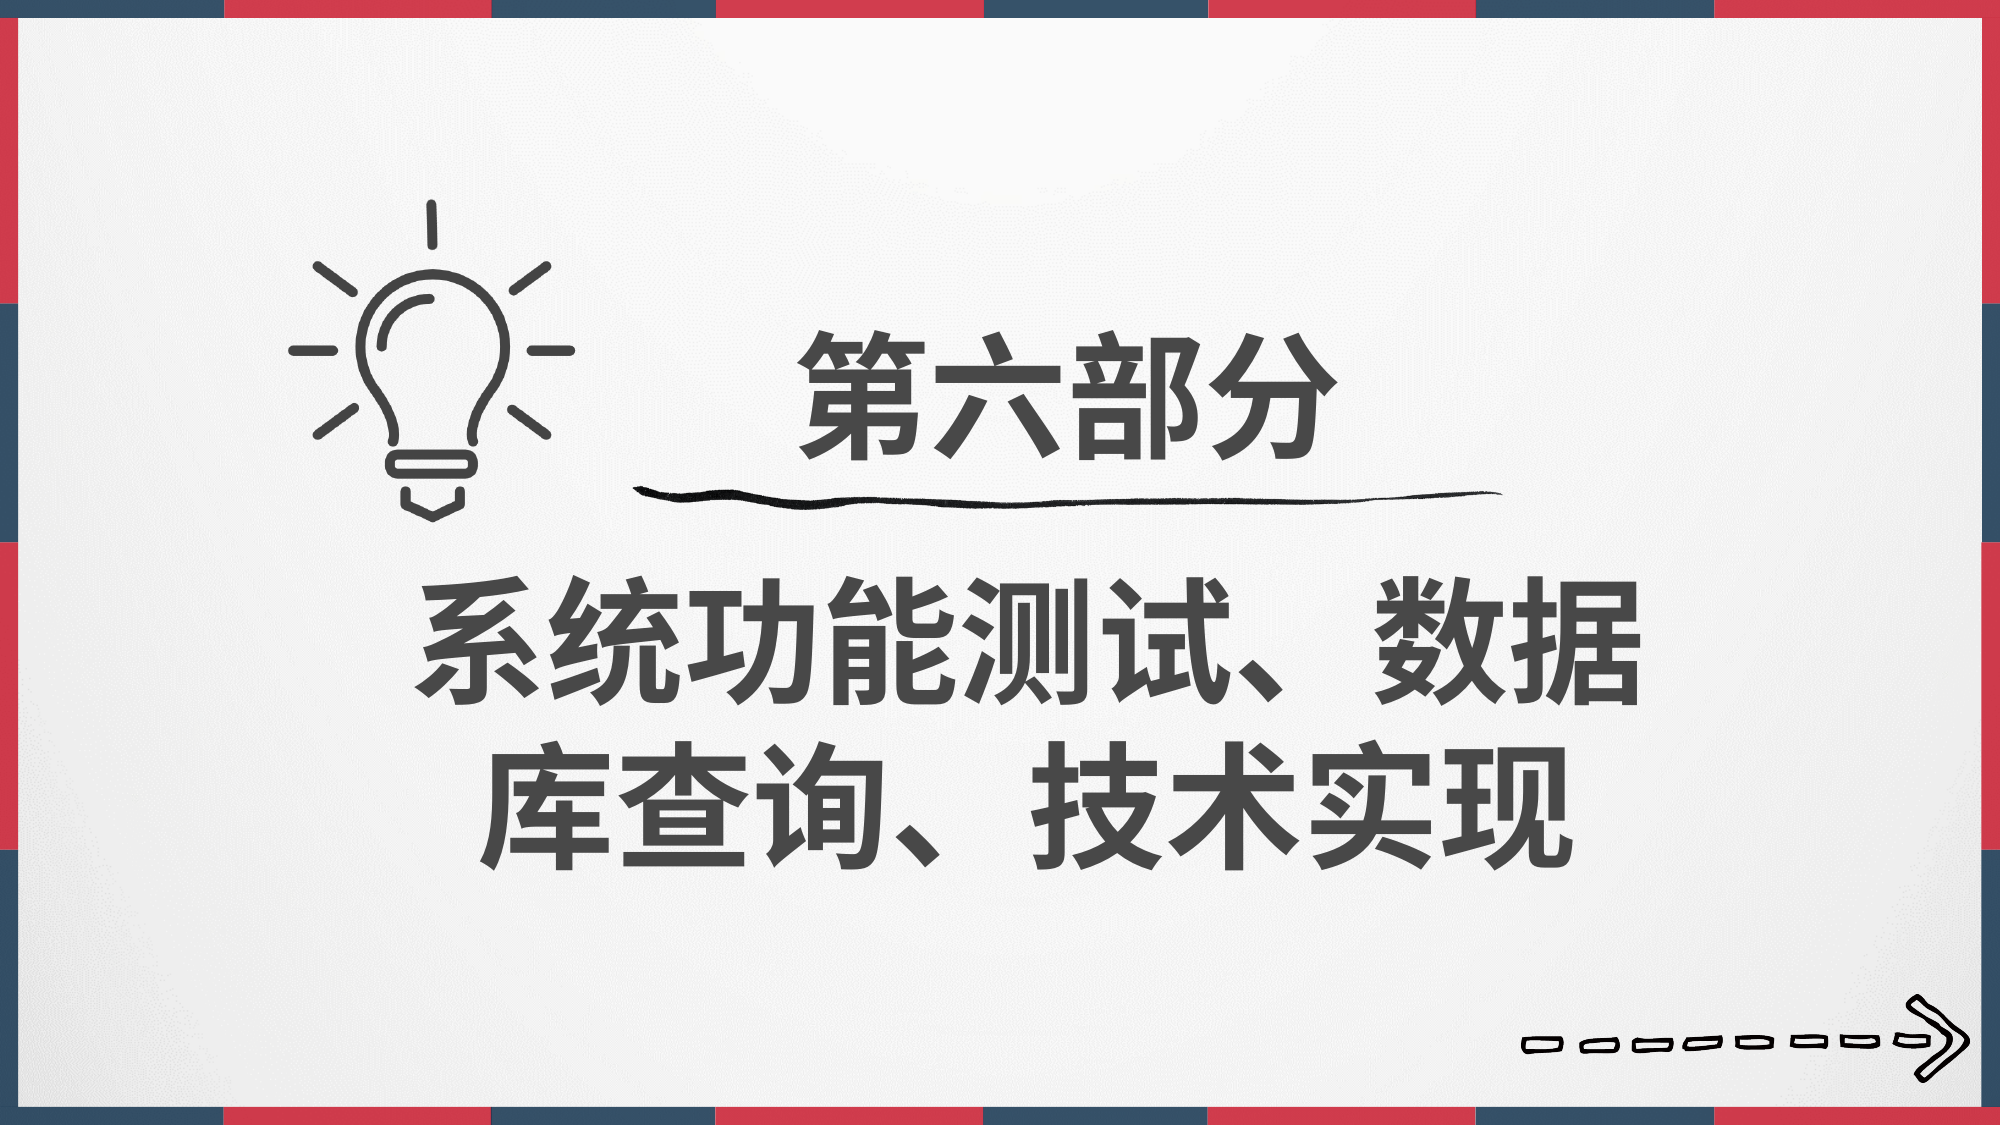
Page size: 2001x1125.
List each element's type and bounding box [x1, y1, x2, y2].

text_box [0, 0, 2000, 1125]
picture [632, 485, 1503, 510]
